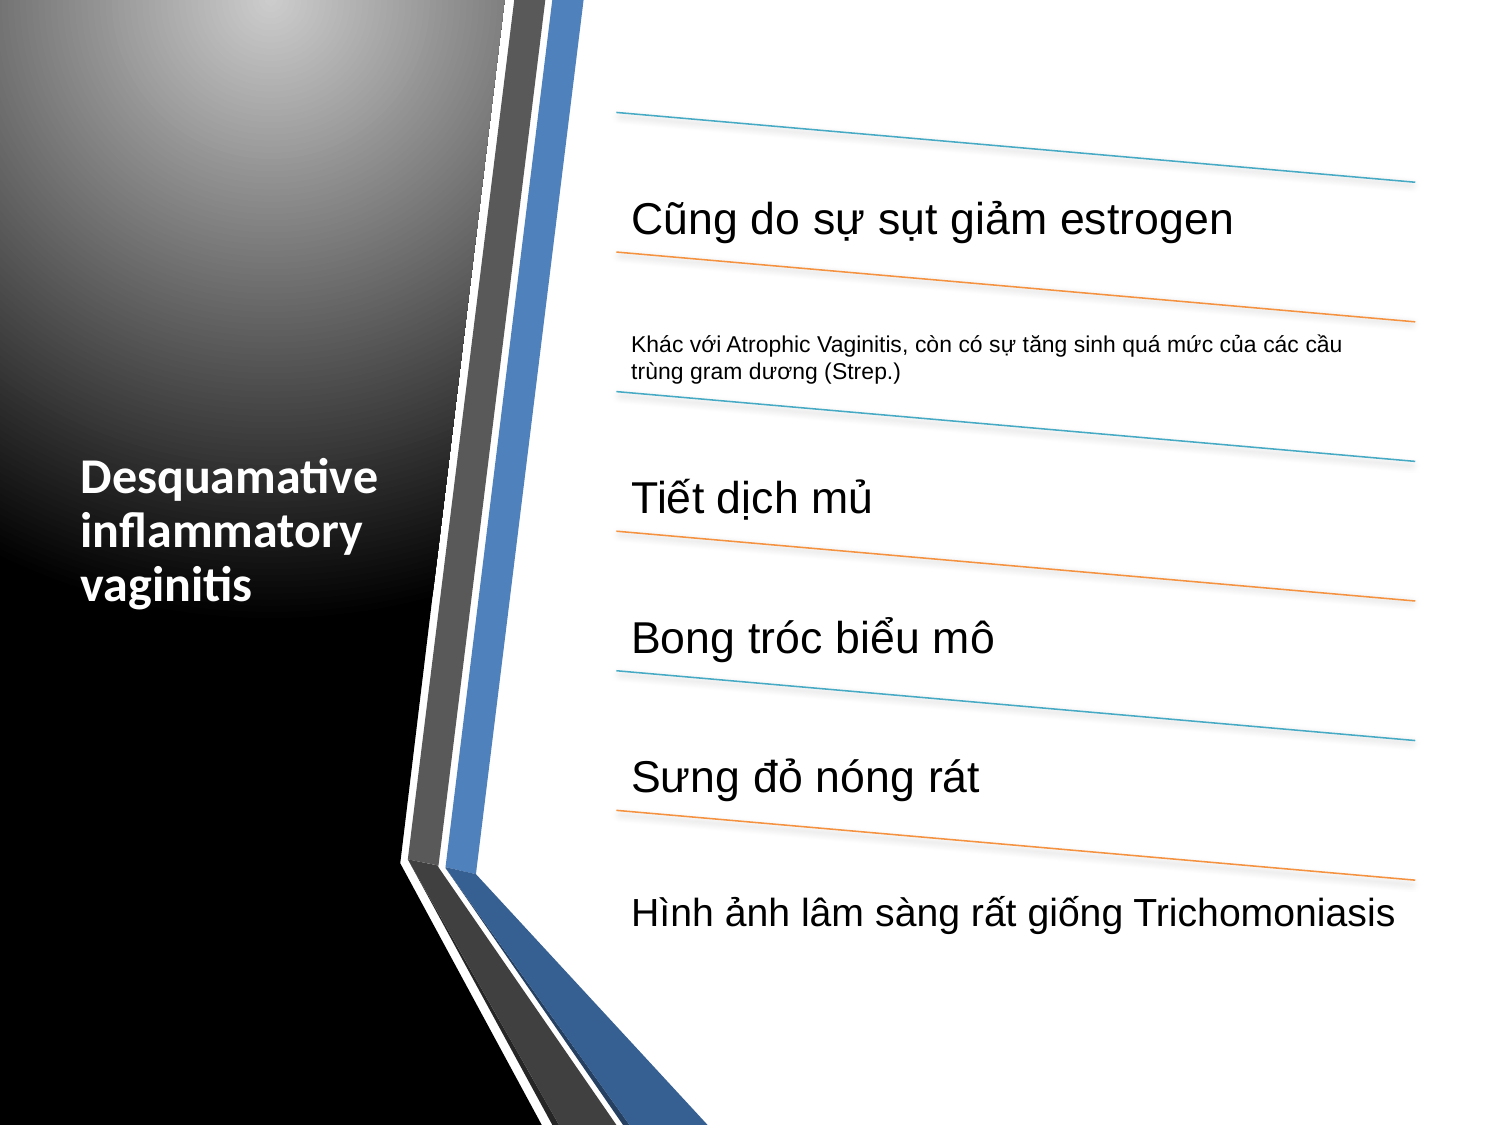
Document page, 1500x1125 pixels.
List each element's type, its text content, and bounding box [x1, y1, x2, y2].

title Desquamative inflammatory vaginitis [65, 111, 401, 951]
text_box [616, 112, 1416, 951]
text_box [0, 0, 404, 1125]
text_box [407, 0, 708, 1125]
